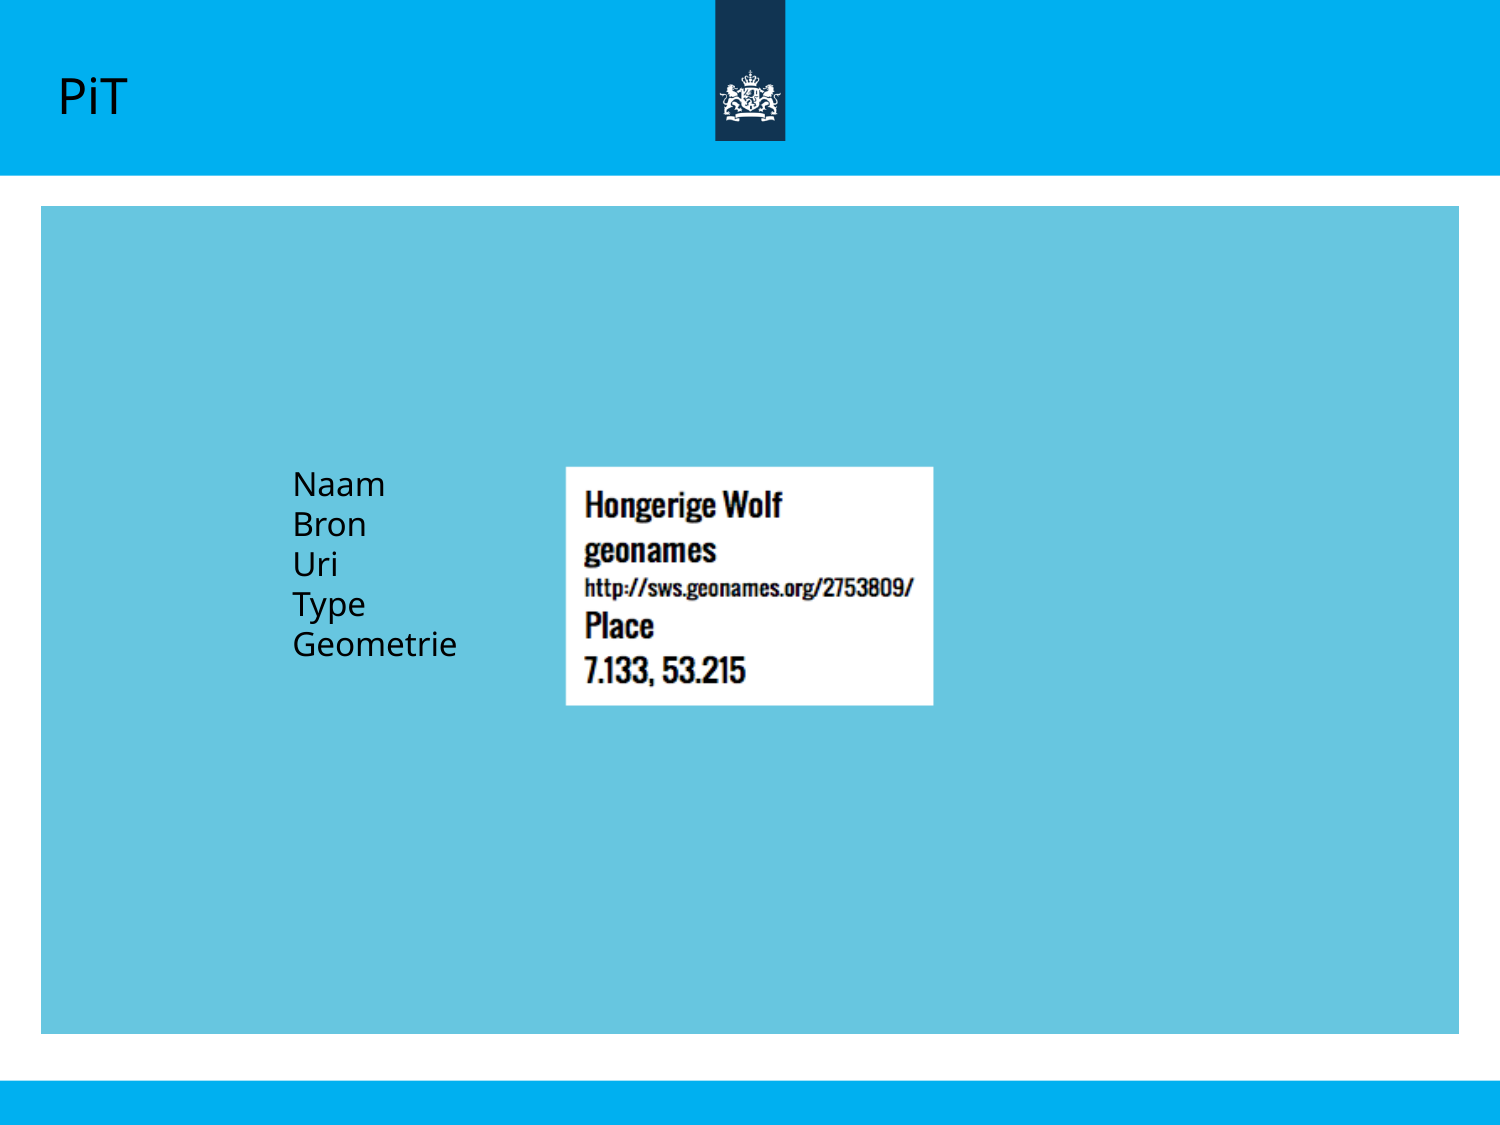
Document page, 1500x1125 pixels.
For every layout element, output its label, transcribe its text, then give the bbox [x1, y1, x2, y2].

picture [41, 206, 1459, 1034]
text_box PiT [42, 47, 713, 142]
picture [716, 0, 784, 140]
text_box [63, 1043, 181, 1104]
